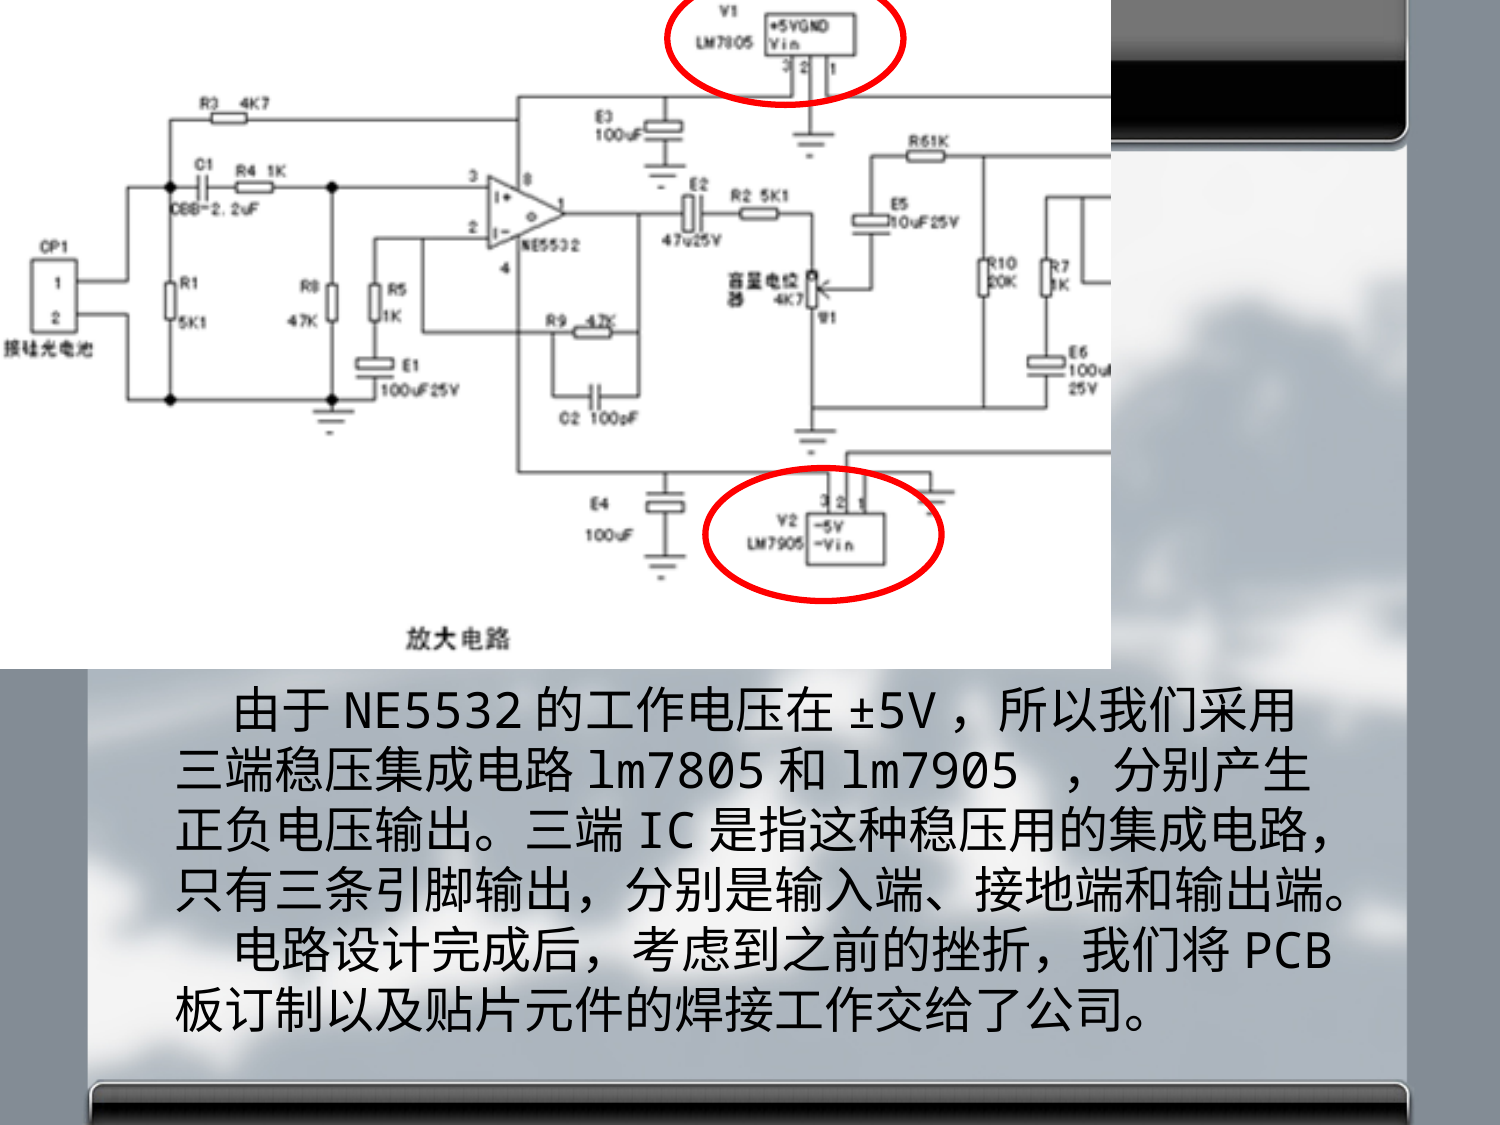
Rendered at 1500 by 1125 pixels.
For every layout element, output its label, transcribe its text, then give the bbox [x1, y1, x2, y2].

text_box 由于NE5532的工作电压在±5V，所以我们采用三端稳压集成电路lm7805和lm7905 ，分别产生正负电压输出。三端IC是指这种稳压用的集成电路，只有三条引脚输出，分别是输入端、接地端和输出端。 电路设计完成后，考虑到之前的挫折，我们将PCB板订制以及贴片元件的焊接工作交给了公司。 [159, 671, 1353, 1046]
picture [0, 0, 1500, 1125]
